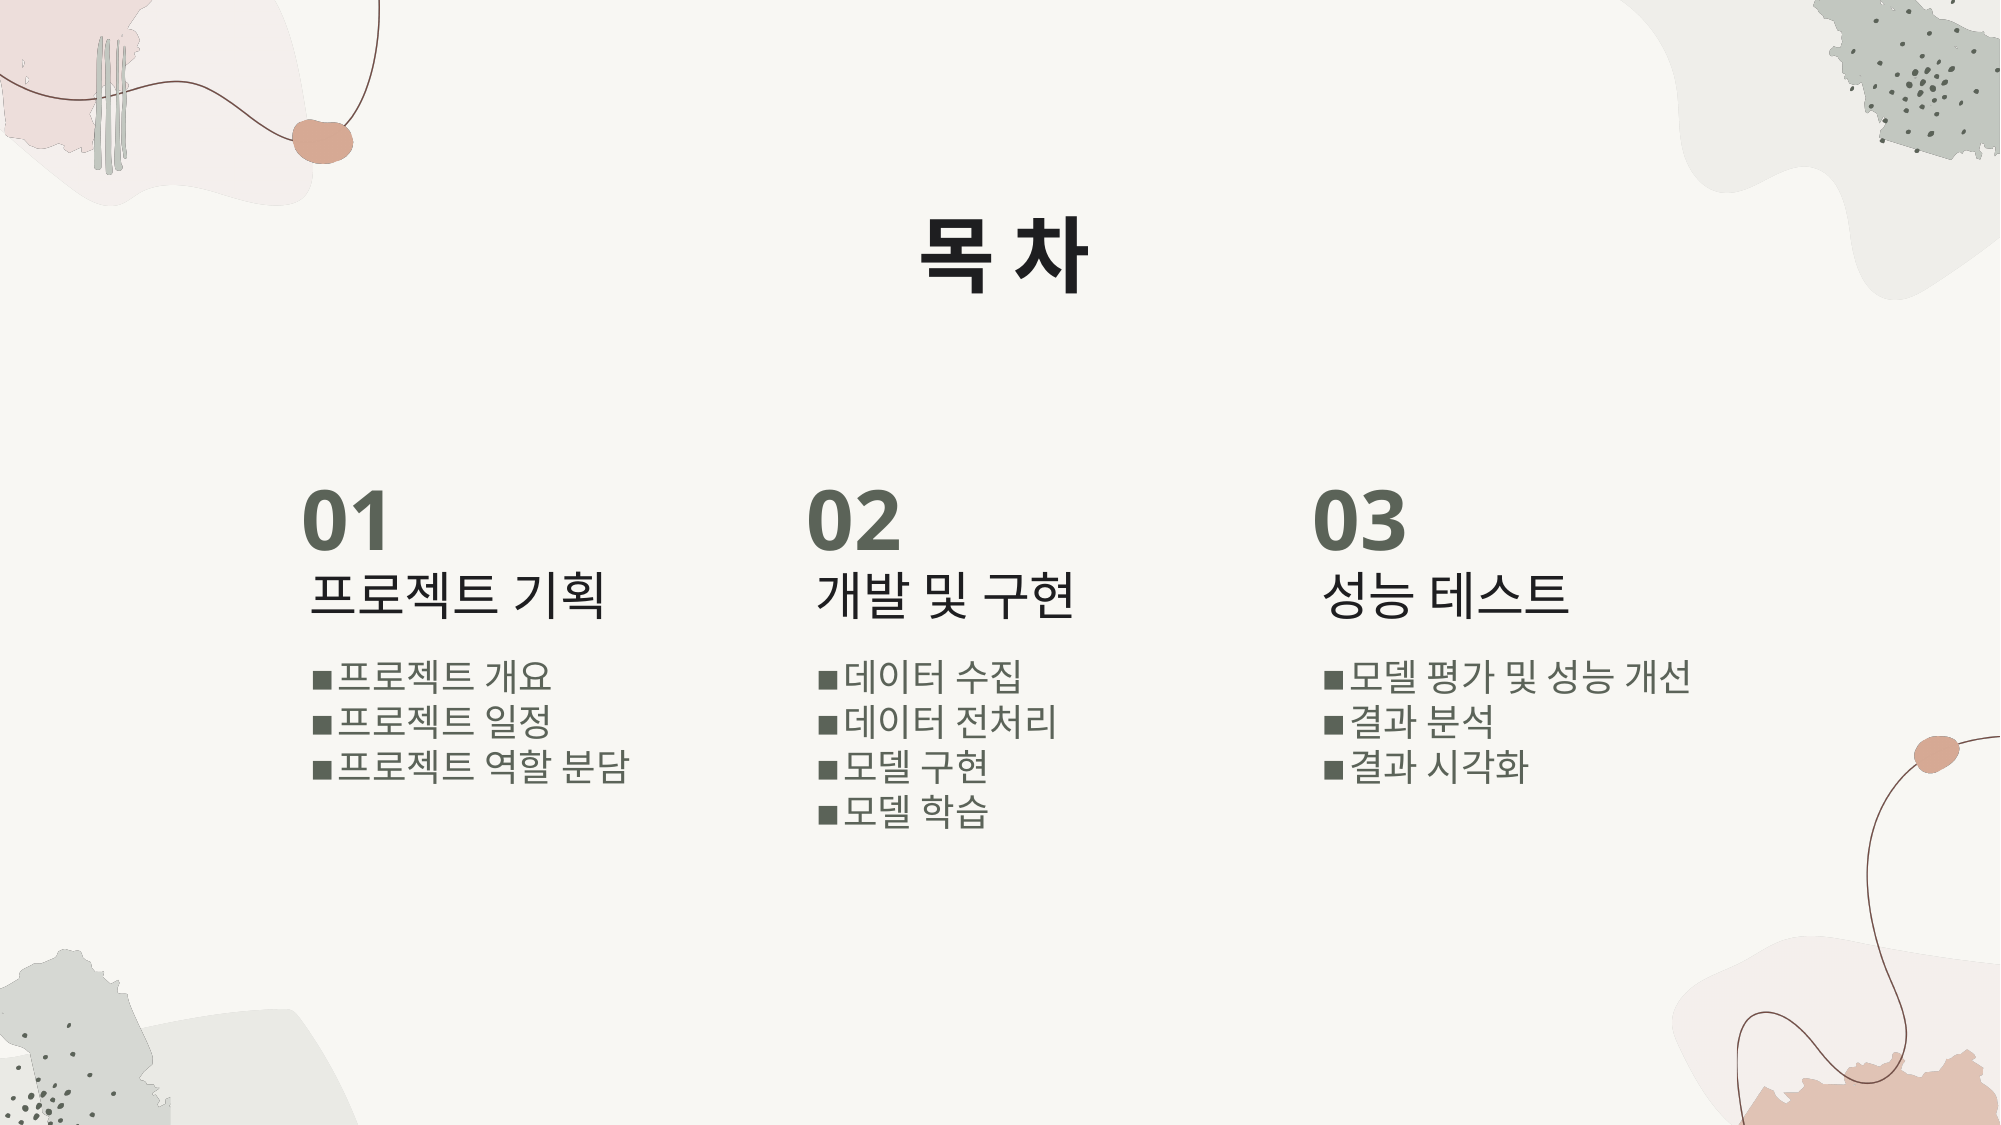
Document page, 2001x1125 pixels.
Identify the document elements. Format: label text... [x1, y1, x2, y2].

picture [1672, 727, 2001, 1125]
text_box 성능 테스트 [1306, 555, 1723, 622]
picture [0, 949, 358, 1125]
text_box 03 [1297, 459, 1655, 566]
picture [0, 0, 380, 206]
text_box 개발 및 구현 [800, 555, 1217, 622]
text_box 목 차 [286, 196, 1723, 311]
text_box 02 [791, 459, 1150, 566]
text_box 프로젝트 기획 [294, 555, 711, 622]
text_box 모델 평가 및 성능 개선 결과 분석 결과 시각화 [1306, 646, 1723, 796]
text_box 01 [286, 459, 644, 566]
text_box 데이터 수집 데이터 전처리 모델 구현 모델 학습 [800, 646, 1217, 841]
text_box 프로젝트 개요 프로젝트 일정 프로젝트 역할 분담 [294, 646, 711, 796]
picture [1619, 0, 2000, 300]
